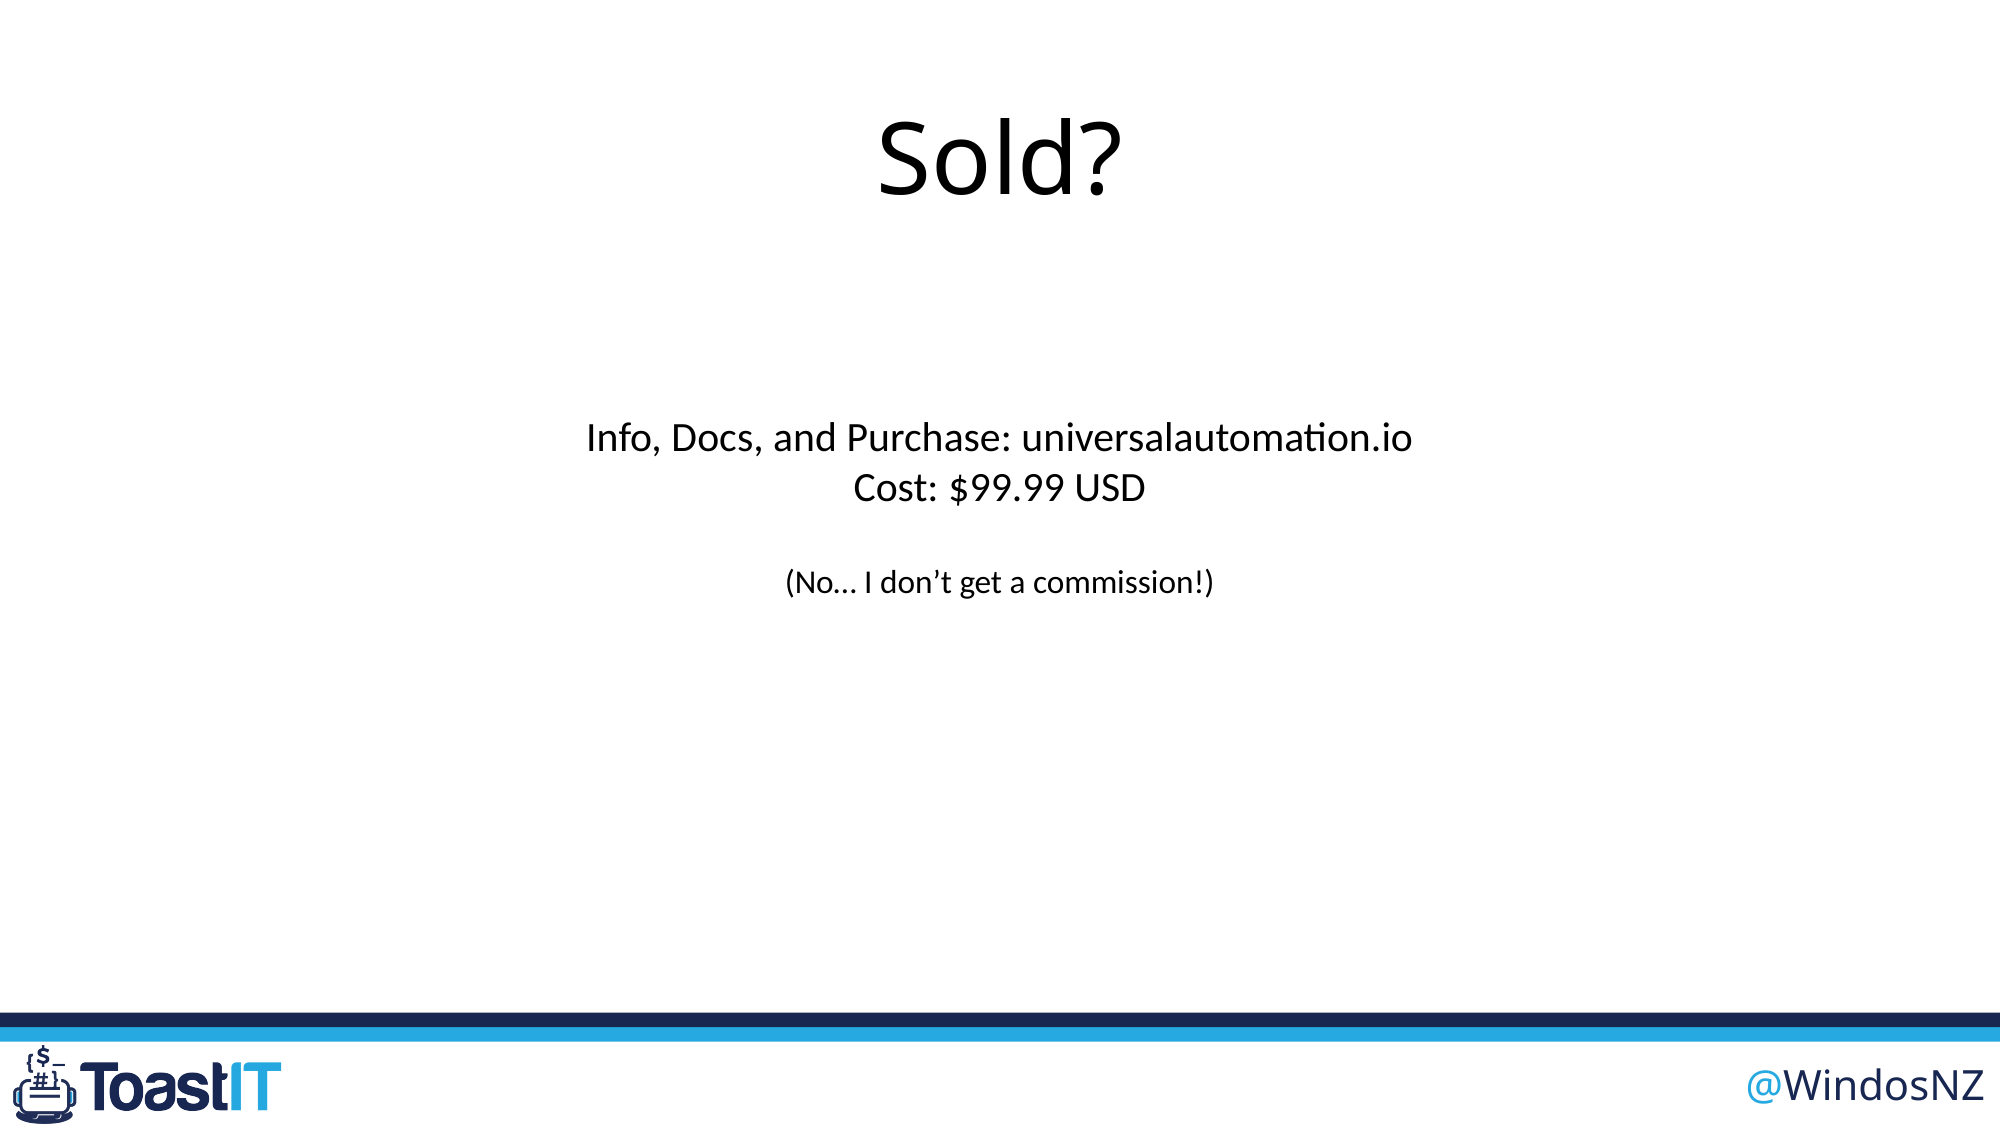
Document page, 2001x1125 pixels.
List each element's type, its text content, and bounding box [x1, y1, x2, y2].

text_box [0, 1012, 2000, 1124]
text_box Info, Docs, and Purchase: universalautomation.io Cost: $99.99 USD (No… I don’t get a commission!) [478, 402, 1522, 608]
title Sold? [0, 83, 2000, 241]
